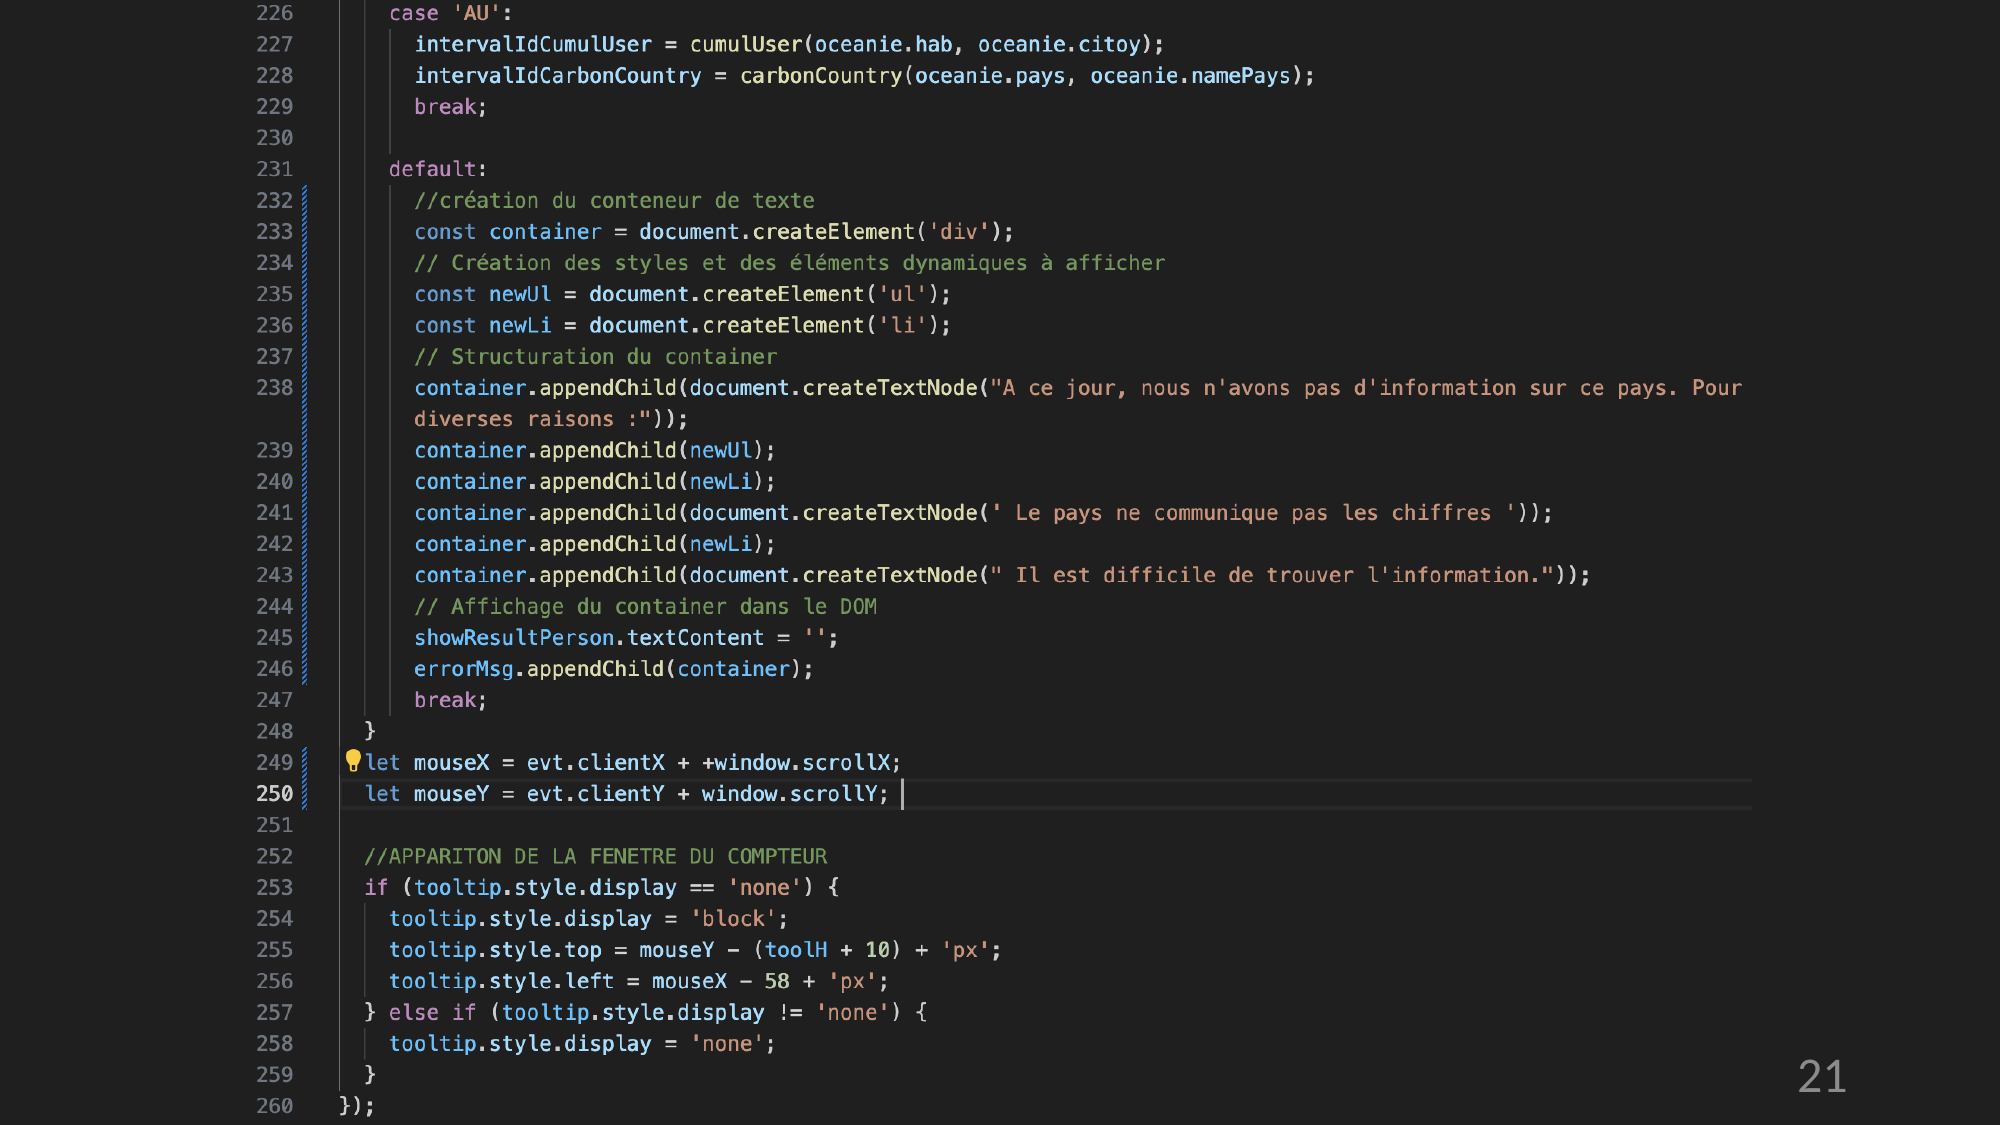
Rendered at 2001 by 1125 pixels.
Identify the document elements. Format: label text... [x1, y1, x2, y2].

picture [248, 0, 1752, 1125]
slide_number 21 [1752, 1042, 1863, 1103]
